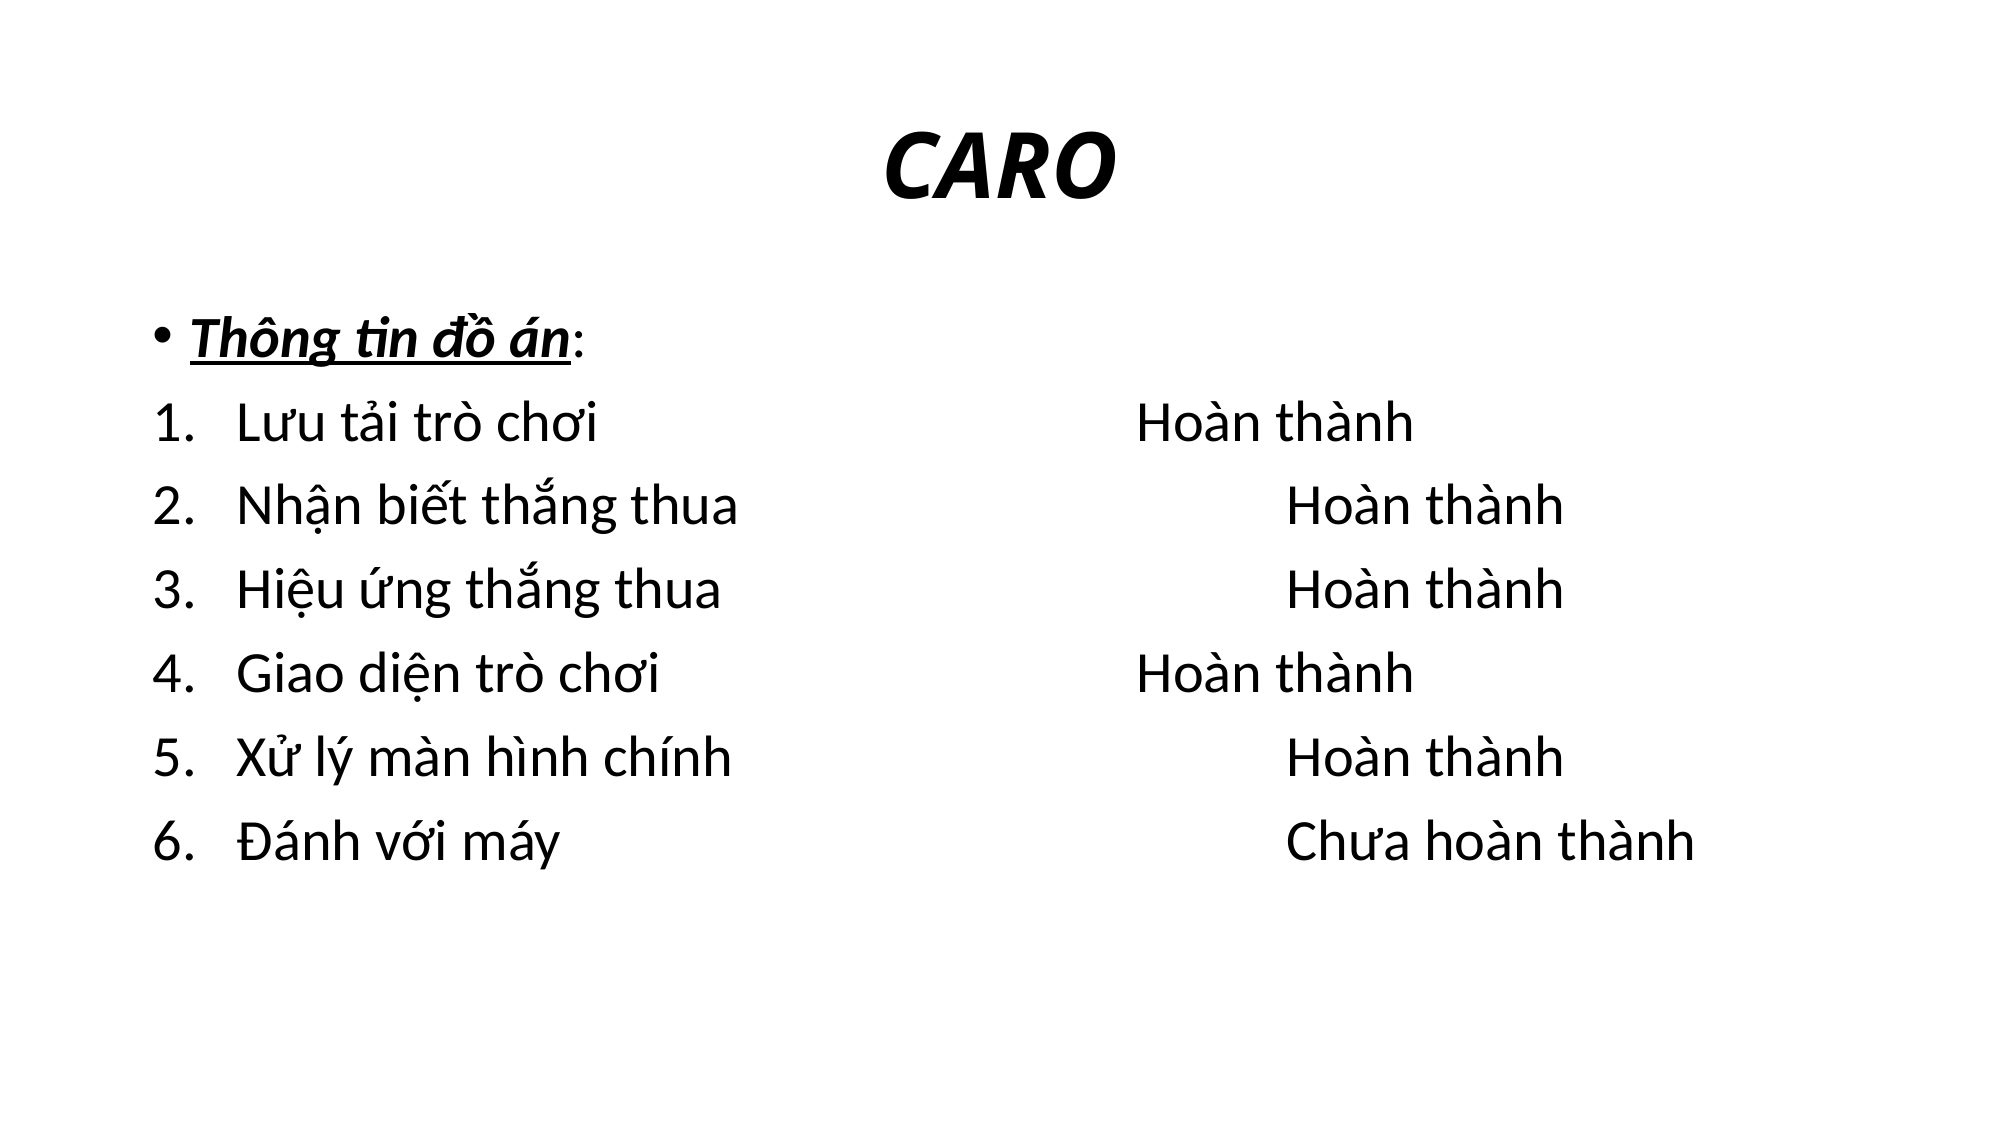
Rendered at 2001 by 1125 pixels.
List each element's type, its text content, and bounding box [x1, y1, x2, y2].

list Thông tin đồ án: Lưu tải trò chơi Hoàn thành Nhận biết thắng thua Hoàn thành Hiệu ứng thắng thua Hoàn thành Giao diện trò chơi Hoàn thành Xử lý màn hình chính Hoàn thành Đánh với máy Chưa hoàn thành [137, 299, 1863, 1014]
title CARO [137, 59, 1863, 278]
